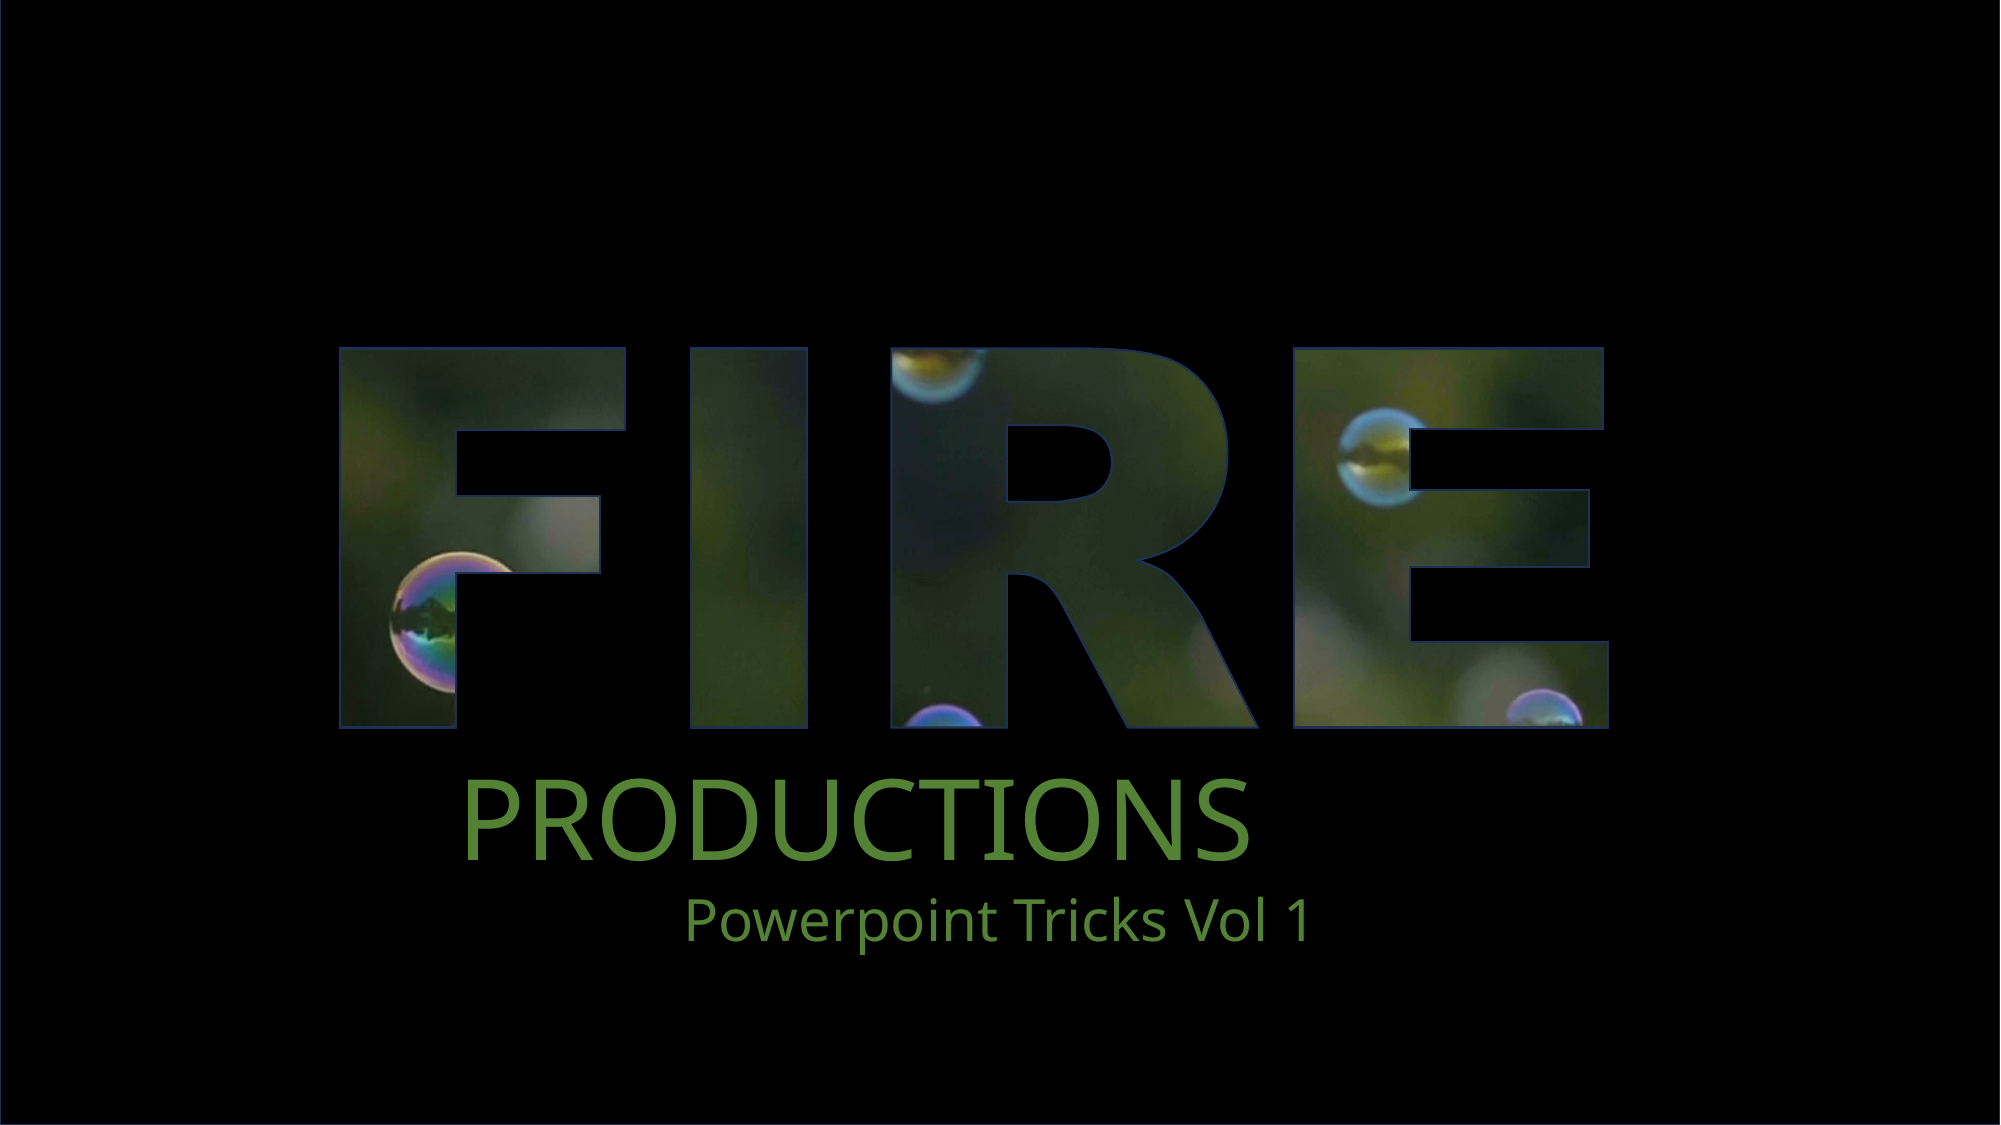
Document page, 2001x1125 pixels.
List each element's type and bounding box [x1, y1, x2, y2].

text_box [0, 0, 2000, 1125]
